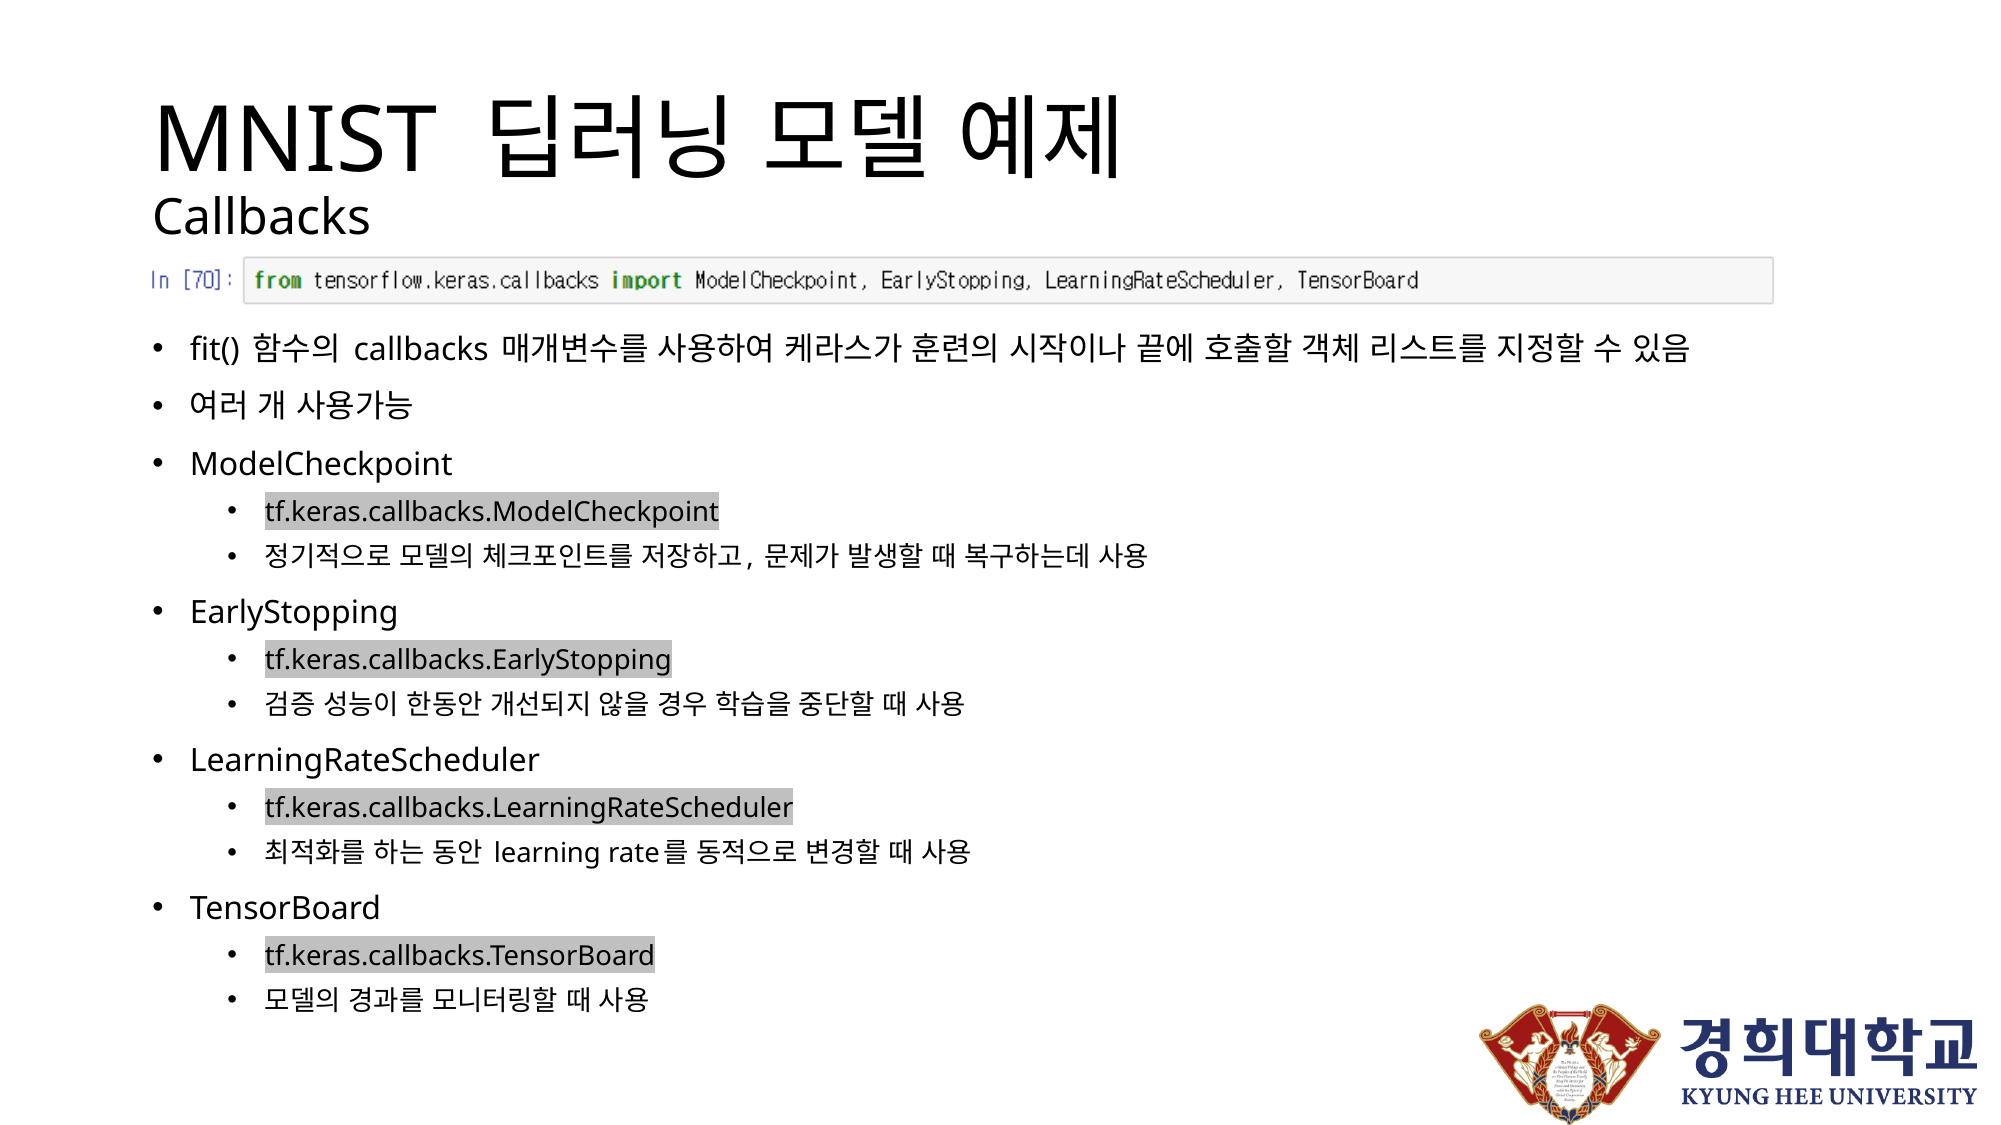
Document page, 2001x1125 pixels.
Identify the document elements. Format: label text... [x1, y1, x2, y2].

list fit() 함수의 callbacks 매개변수를 사용하여 케라스가 훈련의 시작이나 끝에 호출할 객체 리스트를 지정할 수 있음 여러 개 사용가능 ModelCheckpoint tf.keras.callbacks.ModelCheckpoint 정기적으로 모델의 체크포인트를 저장하고, 문제가 발생할 때 복구하는데 사용 EarlyStopping tf.keras.callbacks.EarlyStopping 검증 성능이 한동안 개선되지 않을 경우 학습을 중단할 때 사용 LearningRateScheduler tf.keras.callbacks.LearningRateScheduler 최적화를 하는 동안 learning rate를 동적으로 변경할 때 사용 TensorBoard tf.keras.callbacks.TensorBoard 모델의 경과를 모니터링할 때 사용 [137, 313, 1863, 1028]
picture [1479, 1004, 1977, 1125]
picture [137, 241, 1782, 314]
title MNIST 딥러닝 모델 예제 Callbacks [137, 59, 1863, 278]
